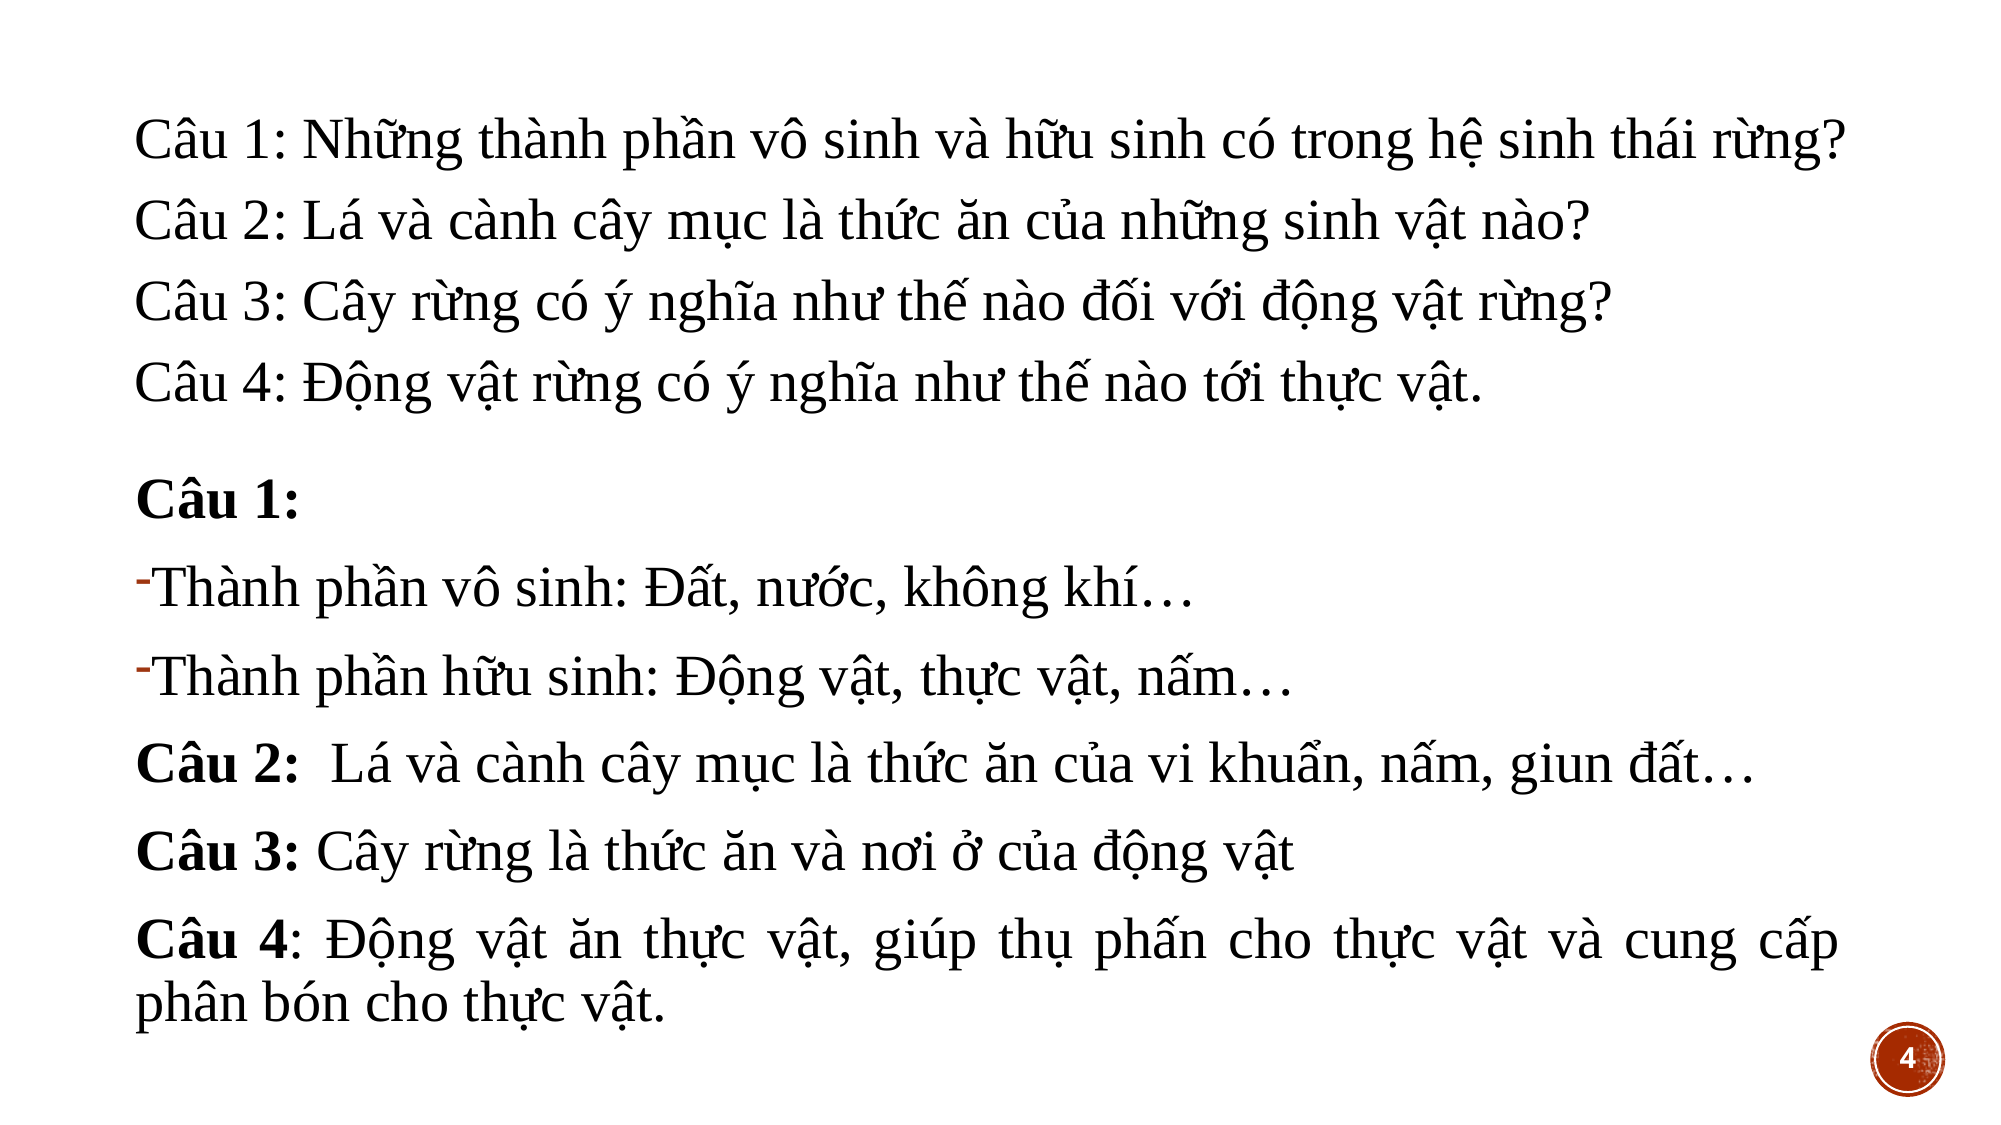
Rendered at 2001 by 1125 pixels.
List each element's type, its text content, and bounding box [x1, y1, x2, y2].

text_box Câu 1: Thành phần vô sinh: Đất, nước, không khí… Thành phần hữu sinh: Động vật, thực vật, nấm… Câu 2: Lá và cành cây mục là thức ăn của vi khuẩn, nấm, giun đất… Câu 3: Cây rừng là thức ăn và nơi ở của động vật Câu 4: Động vật ăn thực vật, giúp thụ phấn cho thực vật và cung cấp phân bón cho thực vật. [119, 461, 1856, 974]
text_box Câu 1: Những thành phần vô sinh và hữu sinh có trong hệ sinh thái rừng? Câu 2: Lá và cành cây mục là thức ăn của những sinh vật nào? Câu 3: Cây rừng có ý nghĩa như thế nào đối với động vật rừng? Câu 4: Động vật rừng có ý nghĩa như thế nào tới thực vật. [119, 106, 1876, 437]
slide_number 4 [1855, 1028, 1961, 1089]
